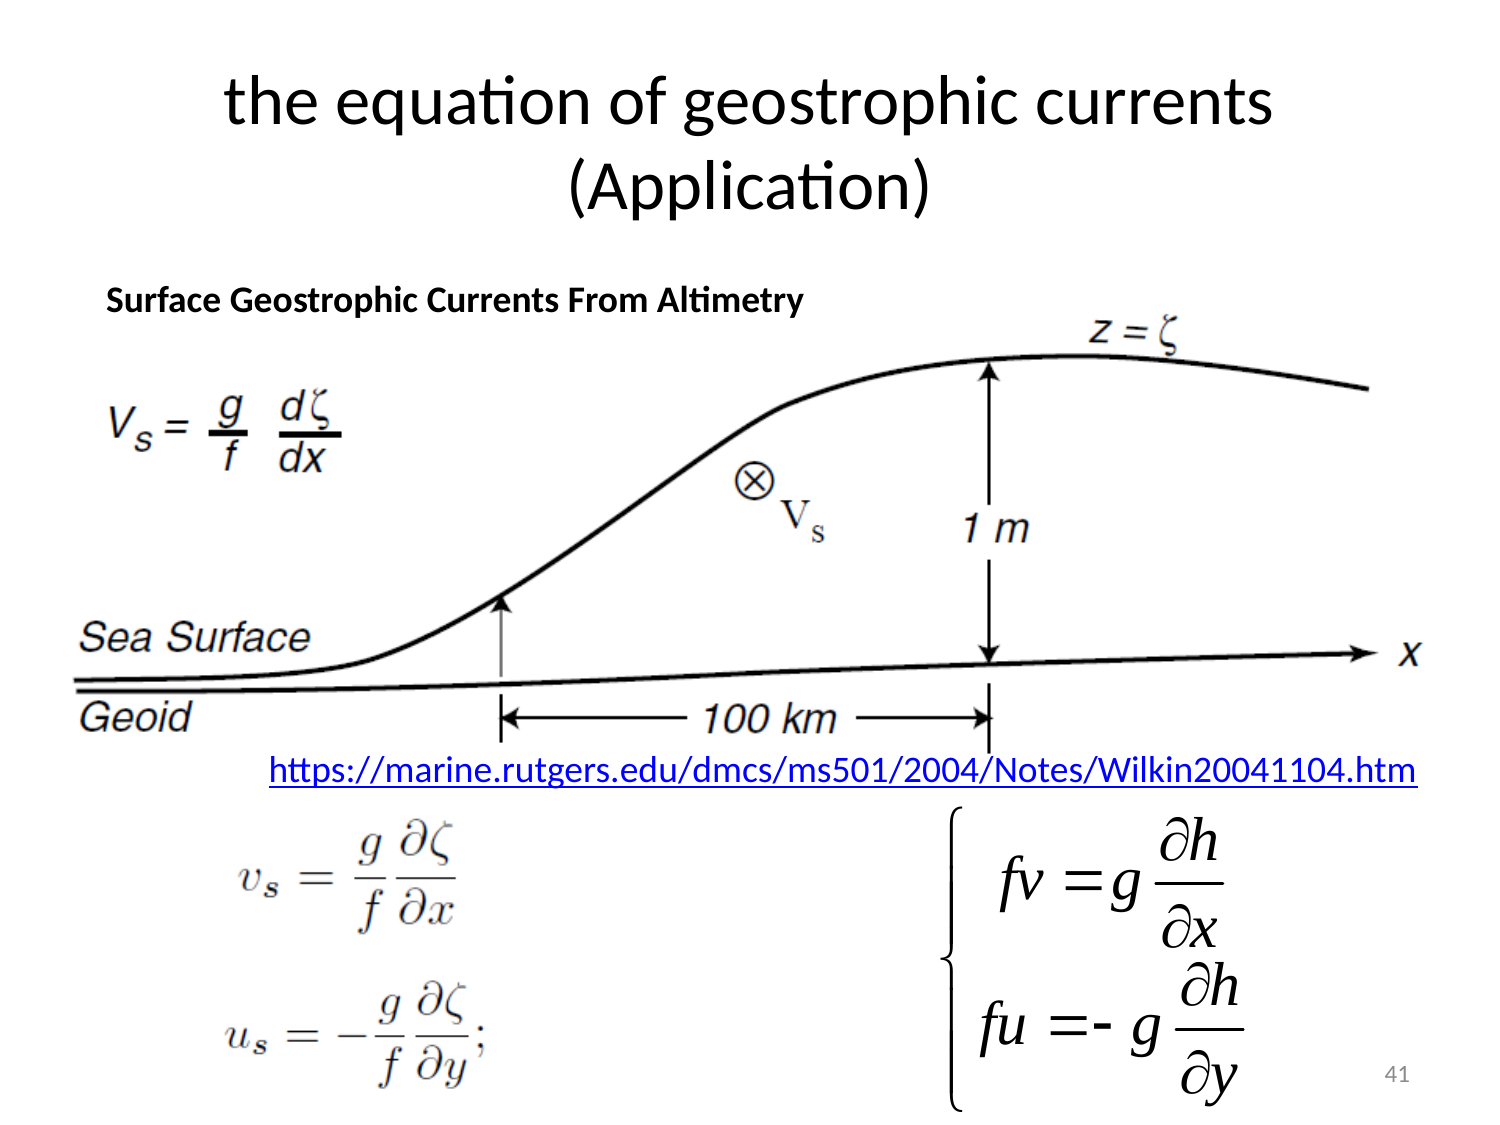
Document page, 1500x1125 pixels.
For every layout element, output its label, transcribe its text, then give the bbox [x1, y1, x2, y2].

picture [51, 255, 1449, 758]
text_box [926, 793, 1259, 1125]
text_box https://marine.rutgers.edu/dmcs/ms501/2004/Notes/Wilkin20041104.htm [253, 738, 1489, 798]
picture [182, 799, 522, 1125]
slide_number 41 [1263, 1042, 1425, 1103]
title the equation of geostrophic currents (Application) [75, 45, 1425, 233]
